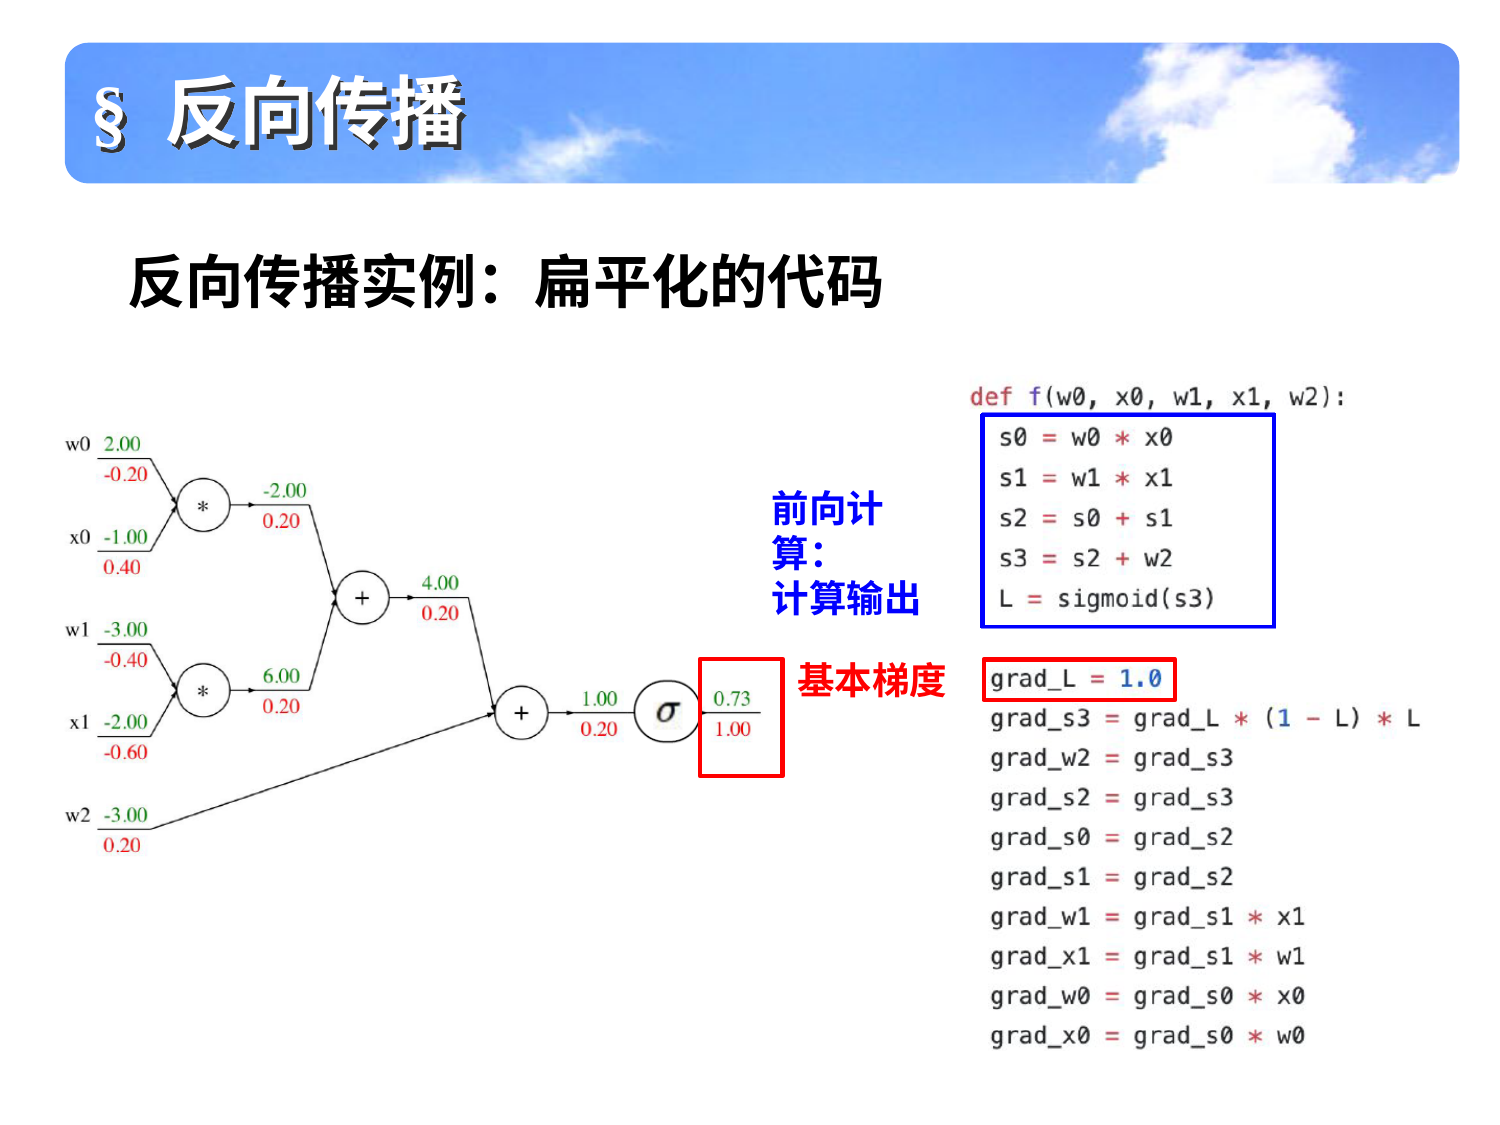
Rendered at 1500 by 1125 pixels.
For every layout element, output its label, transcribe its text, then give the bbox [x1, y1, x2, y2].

text_box [775, 658, 784, 777]
text_box 反向传播实例：扁平化的代码 [112, 237, 1150, 323]
text_box § 反向传播 [74, 49, 1288, 168]
picture [986, 659, 1423, 1052]
text_box 前向计算： 计算输出 [775, 478, 941, 628]
picture [64, 42, 1460, 184]
picture [49, 411, 765, 876]
picture [949, 374, 1466, 638]
text_box 基本梯度 [782, 649, 983, 710]
